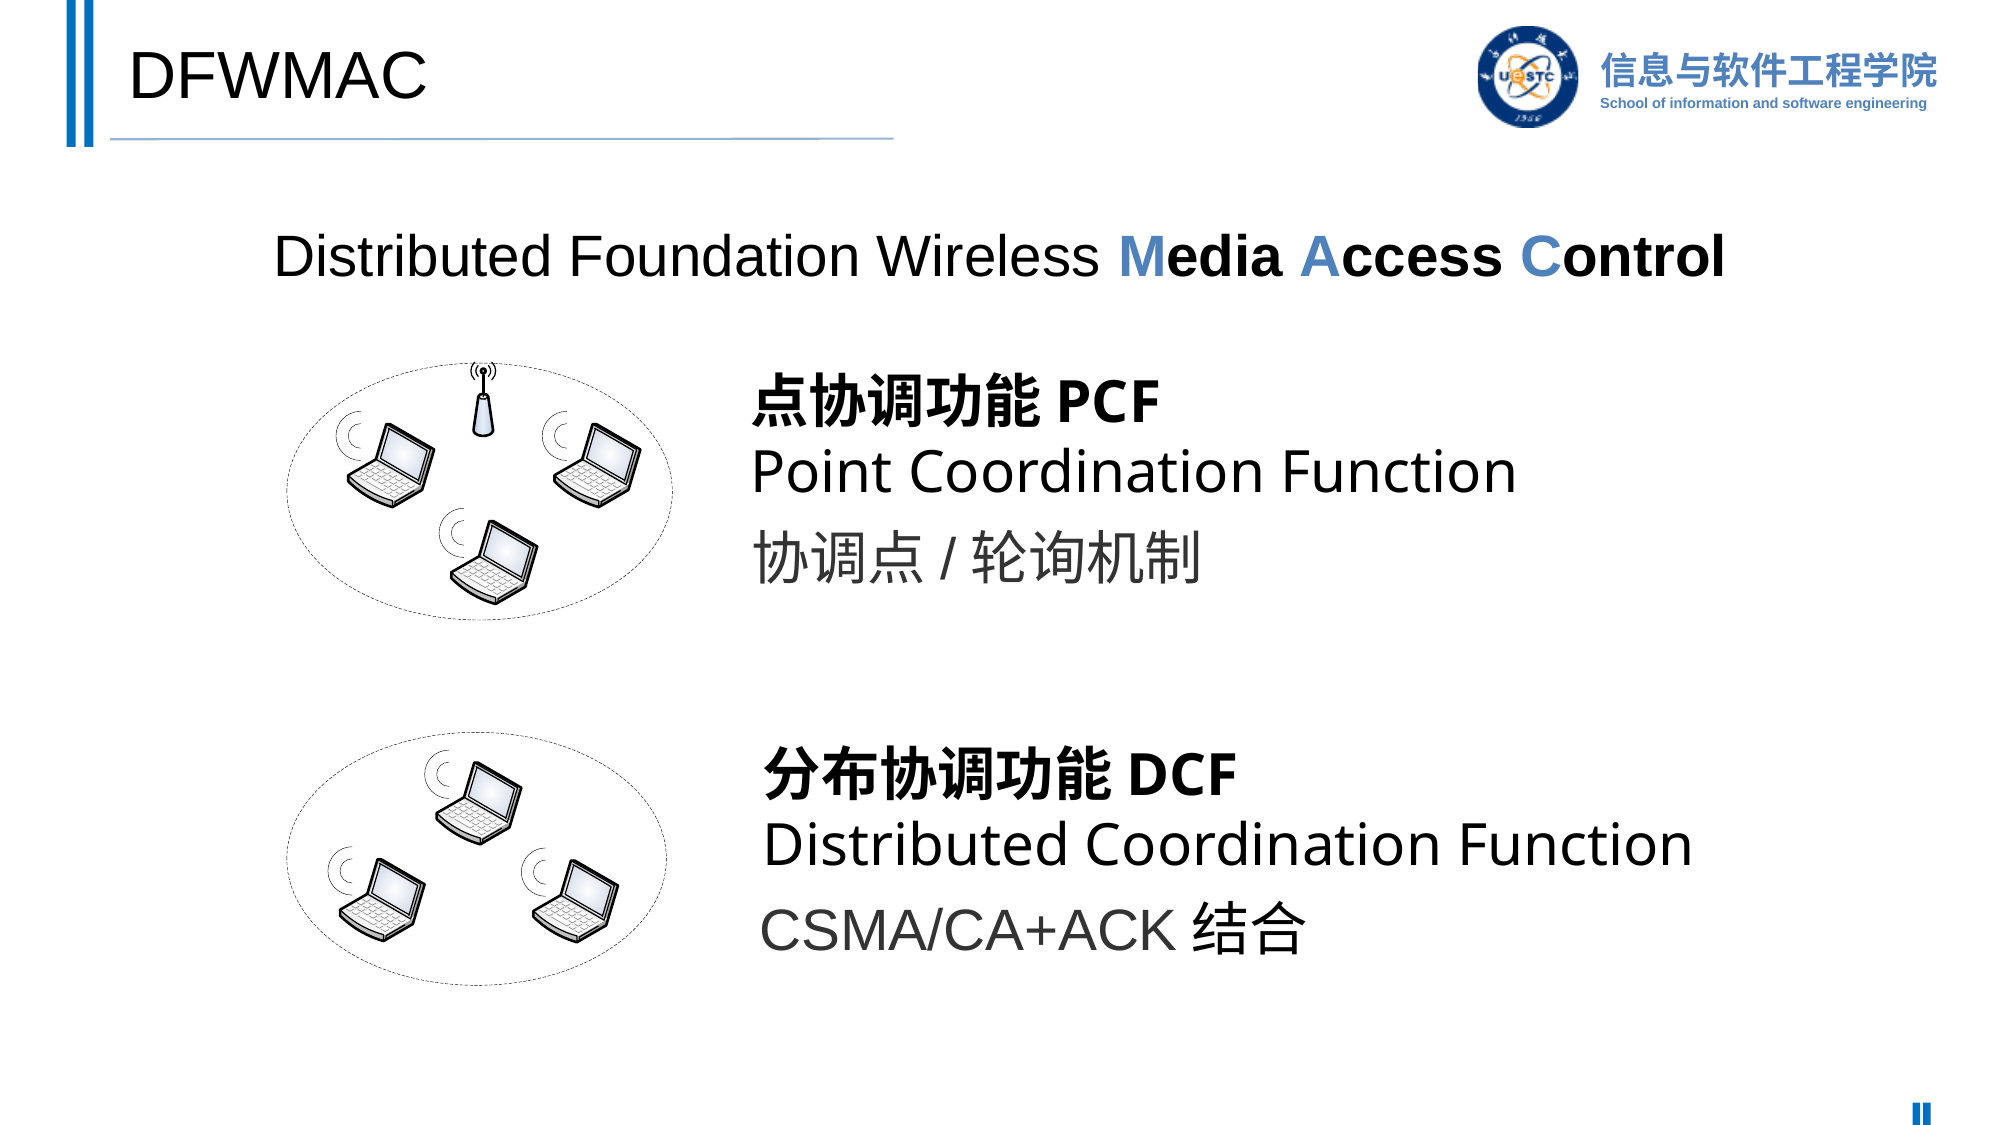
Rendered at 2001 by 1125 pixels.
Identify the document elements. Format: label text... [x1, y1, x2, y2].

text_box 点协调功能PCF Point Coordination Function [735, 357, 1736, 512]
text_box 协调点/轮询机制 [736, 513, 1219, 599]
text_box 分布协调功能DCF Distributed Coordination Function [748, 730, 1748, 885]
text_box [284, 730, 669, 988]
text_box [284, 359, 675, 623]
title DFWMAC [113, 10, 1839, 143]
list Distributed Foundation Wireless Media Access Control [188, 189, 1813, 311]
text_box CSMA/CA+ACK结合 [744, 884, 1324, 970]
